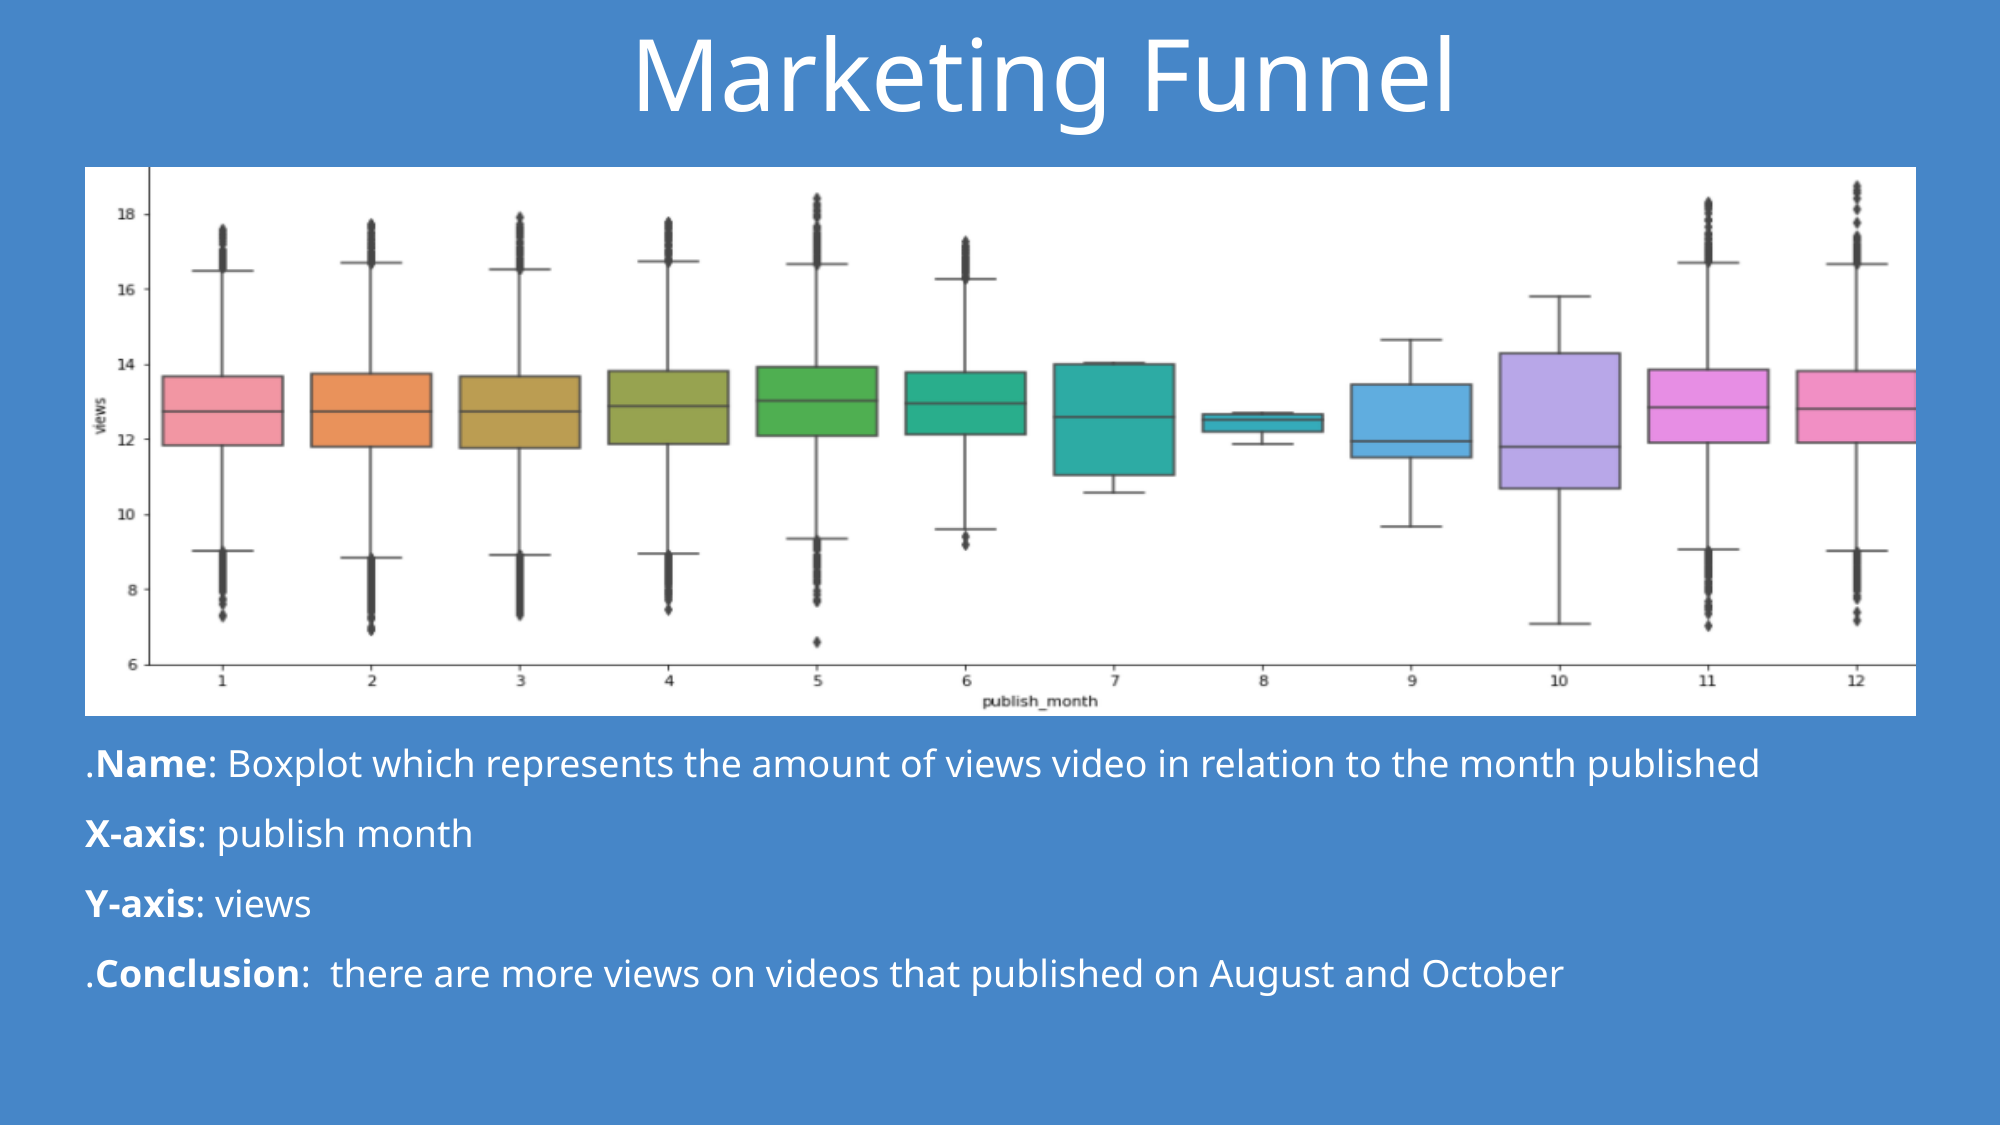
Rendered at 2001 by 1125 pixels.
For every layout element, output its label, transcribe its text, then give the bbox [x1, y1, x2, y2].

picture [84, 167, 1917, 716]
text_box Marketing Funnel [630, 21, 1527, 132]
text_box Name: Boxplot which represents the amount of views video in relation to the month published. X-axis: publish month Y-axis: views Conclusion: there are more views on videos that published on August and October. [85, 715, 1982, 996]
